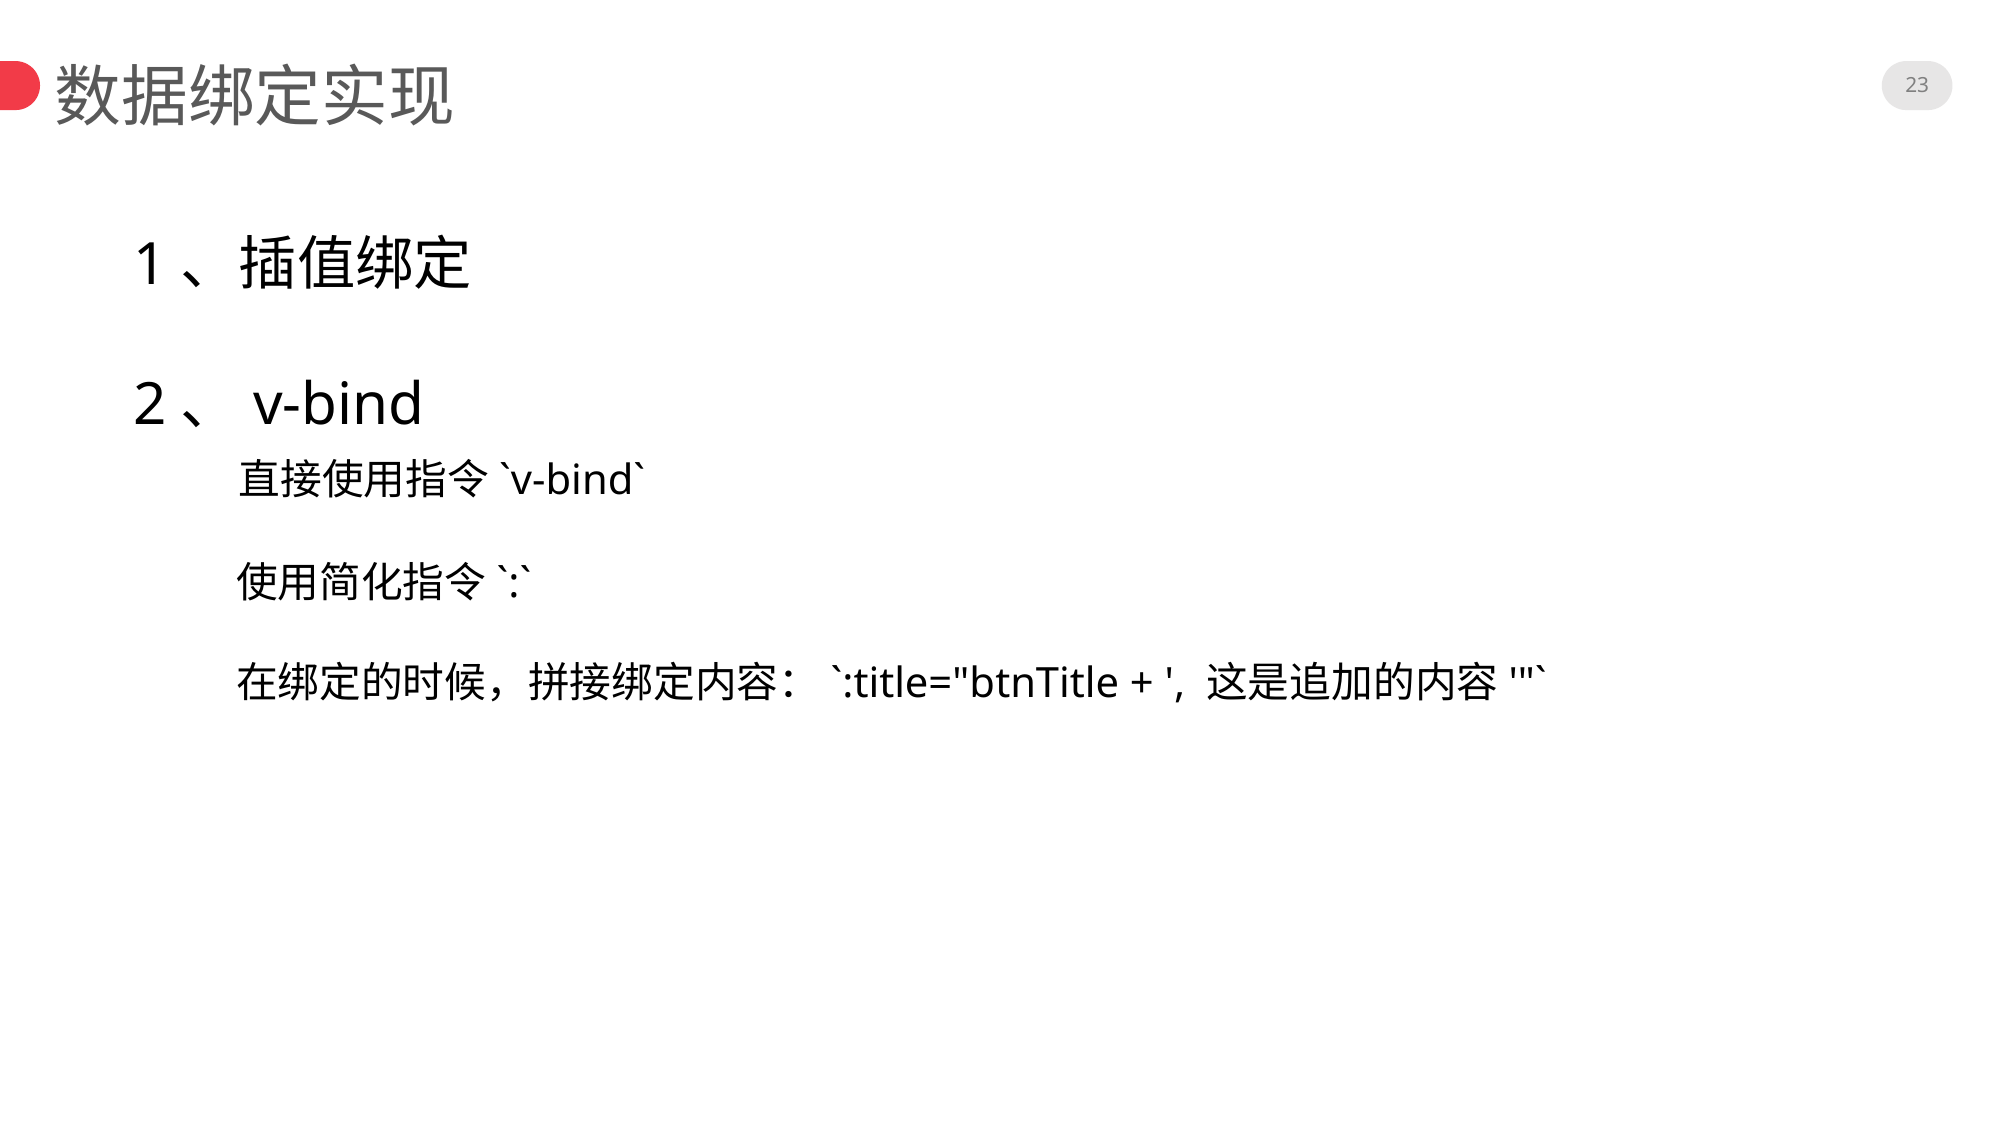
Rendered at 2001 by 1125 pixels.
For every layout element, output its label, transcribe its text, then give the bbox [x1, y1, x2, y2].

slide_number 23 [1881, 53, 1953, 118]
text_box 1、插值绑定 2、v-bind 直接使用指令`v-bind` 使用简化指令`:` 在绑定的时候，拼接绑定内容：`:title="btnTitle + ', 这是追加的内容'"` [118, 218, 1934, 784]
list 数据绑定实现 [54, 63, 1844, 136]
